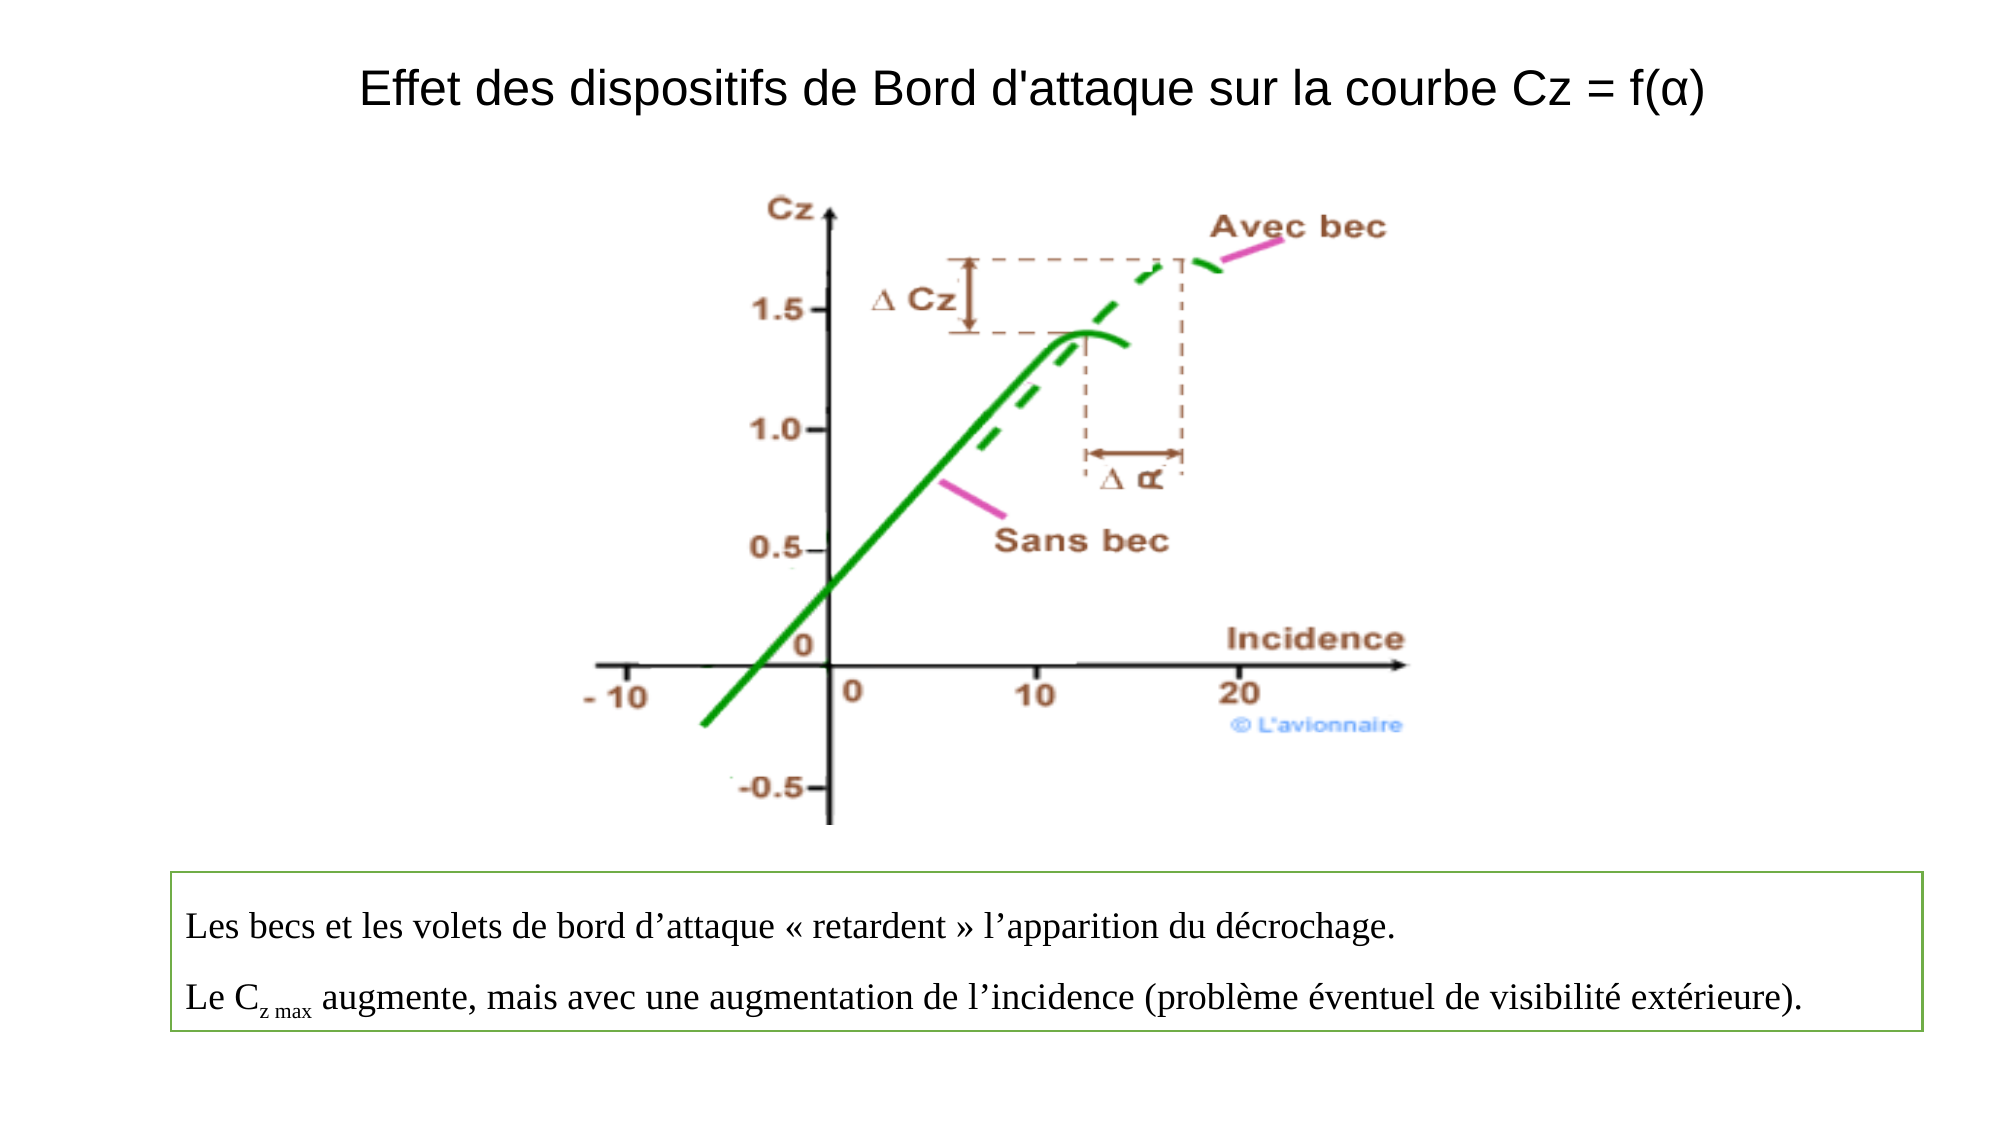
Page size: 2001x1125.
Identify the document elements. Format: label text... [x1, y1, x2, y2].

text_box Les becs et les volets de bord d’attaque « retardent » l’apparition du décrochage. Le Cz max augmente, mais avec une augmentation de l’incidence (problème éventuel de visibilité extérieure). [170, 871, 1924, 1032]
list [582, 192, 1418, 825]
text_box Effet des dispositifs de Bord d'attaque sur la courbe Cz = f(α) [170, 34, 1896, 145]
